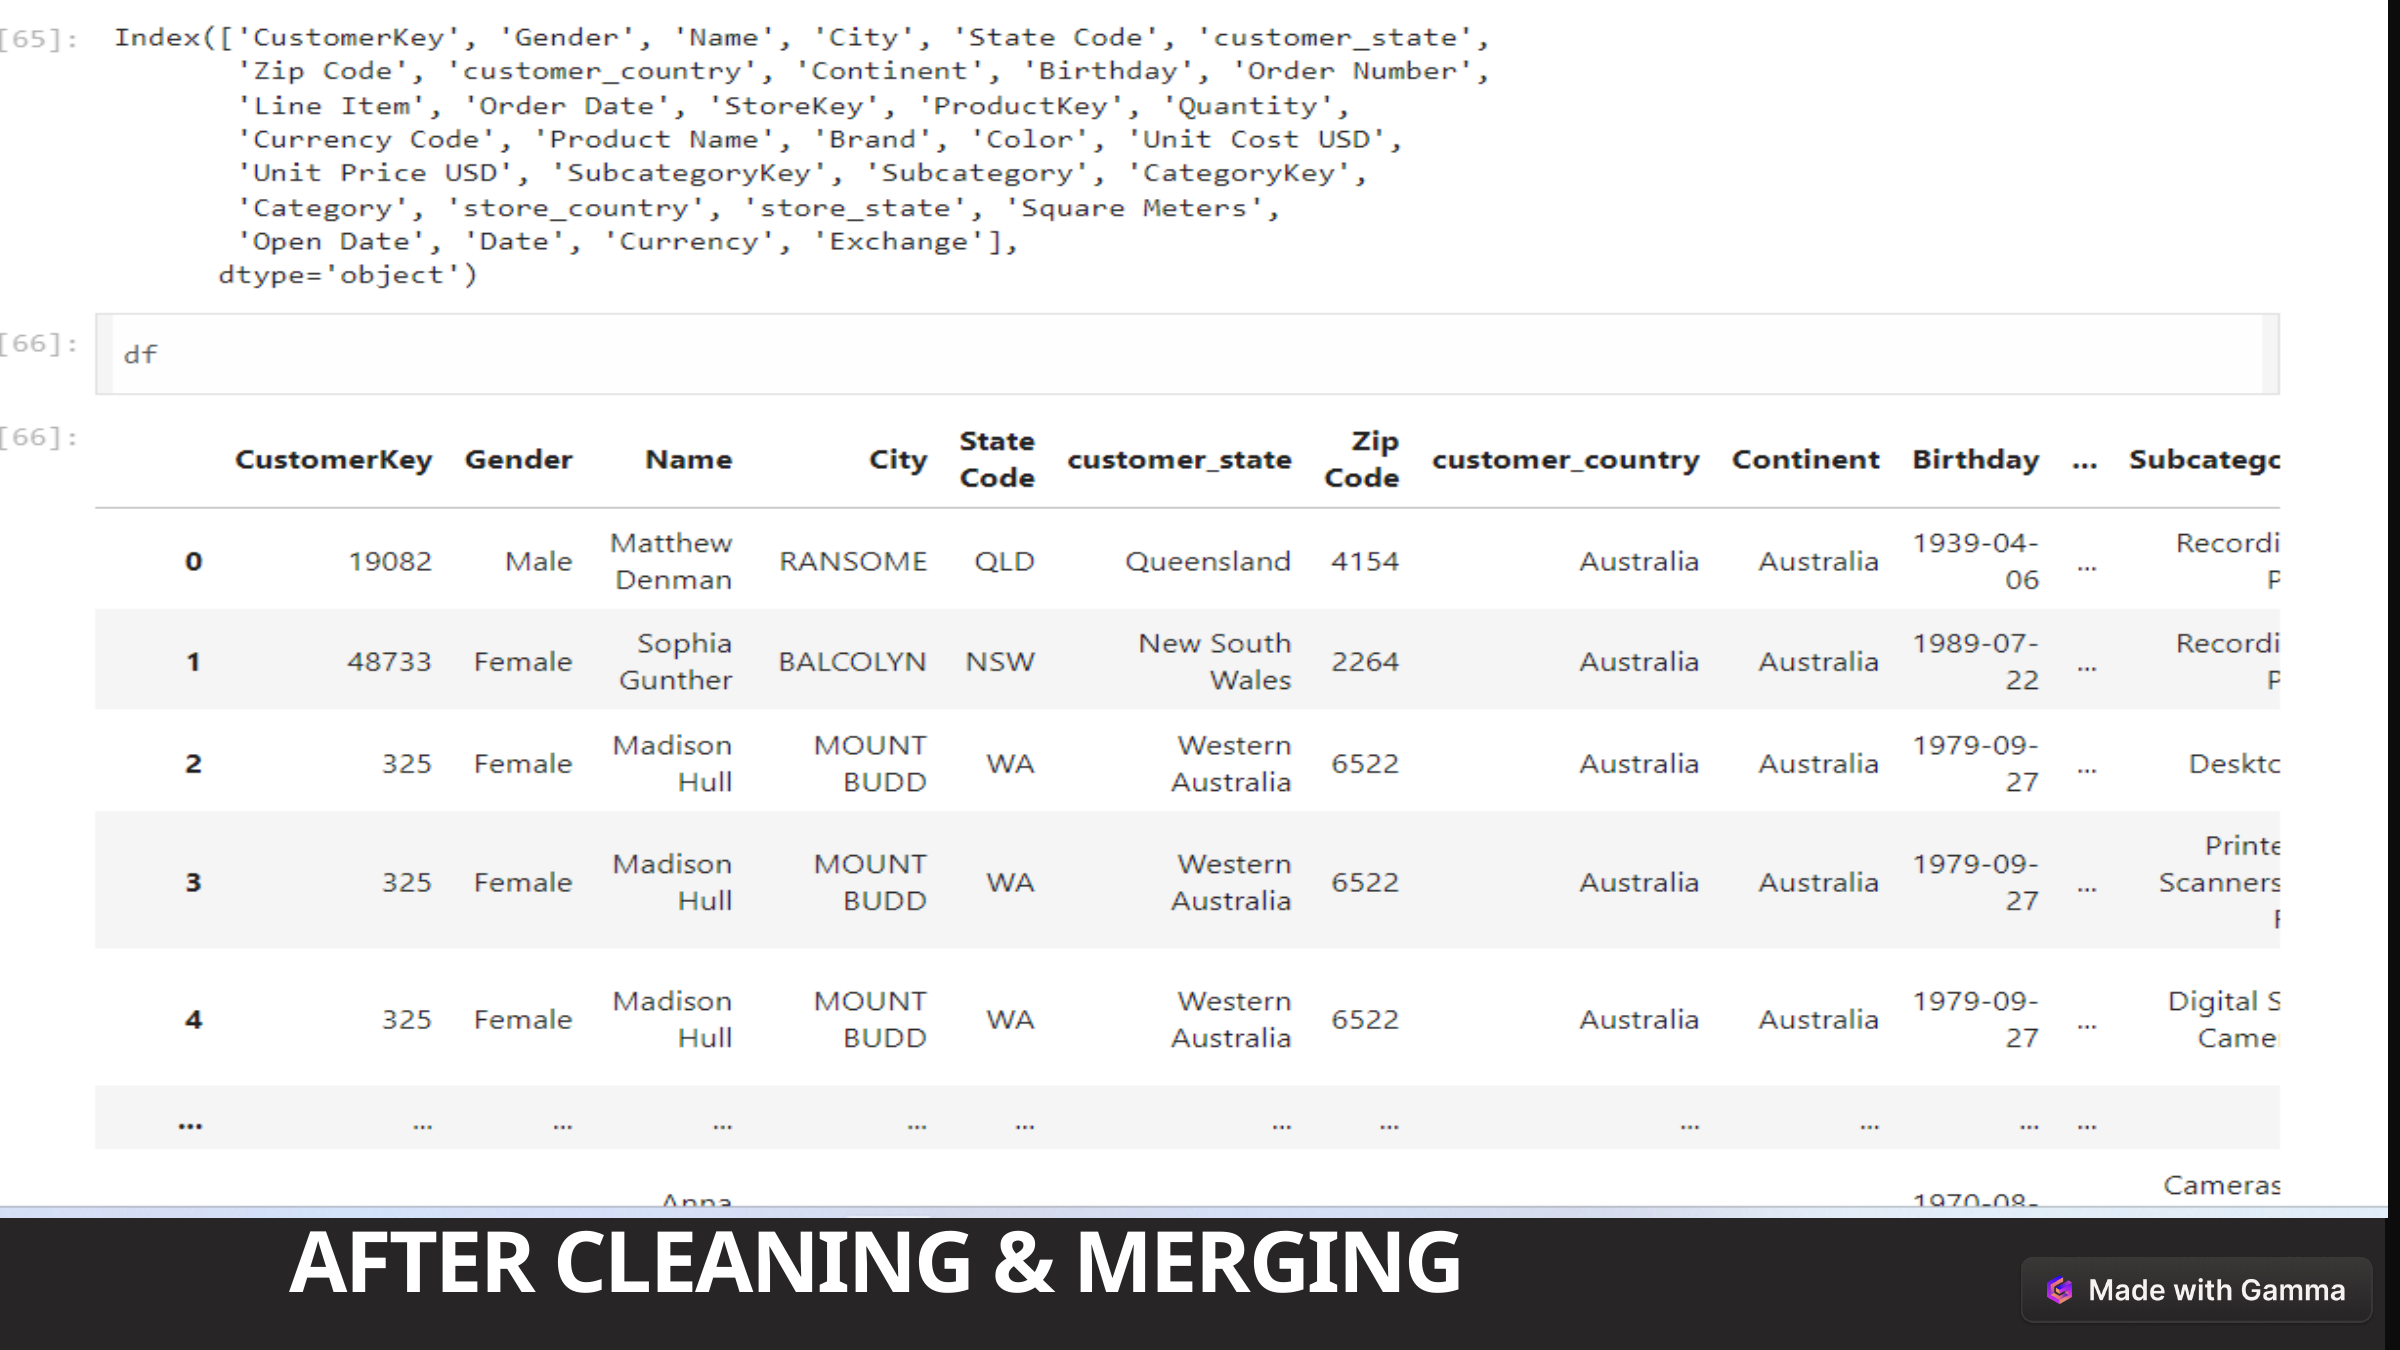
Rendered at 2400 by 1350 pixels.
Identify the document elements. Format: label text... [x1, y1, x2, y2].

text_box [2385, 0, 2400, 1350]
picture [2008, 1244, 2385, 1335]
text_box AFTER CLEANING & MERGING [274, 1218, 1296, 1302]
text_box [0, 1218, 2385, 1350]
picture [0, 0, 2388, 1218]
